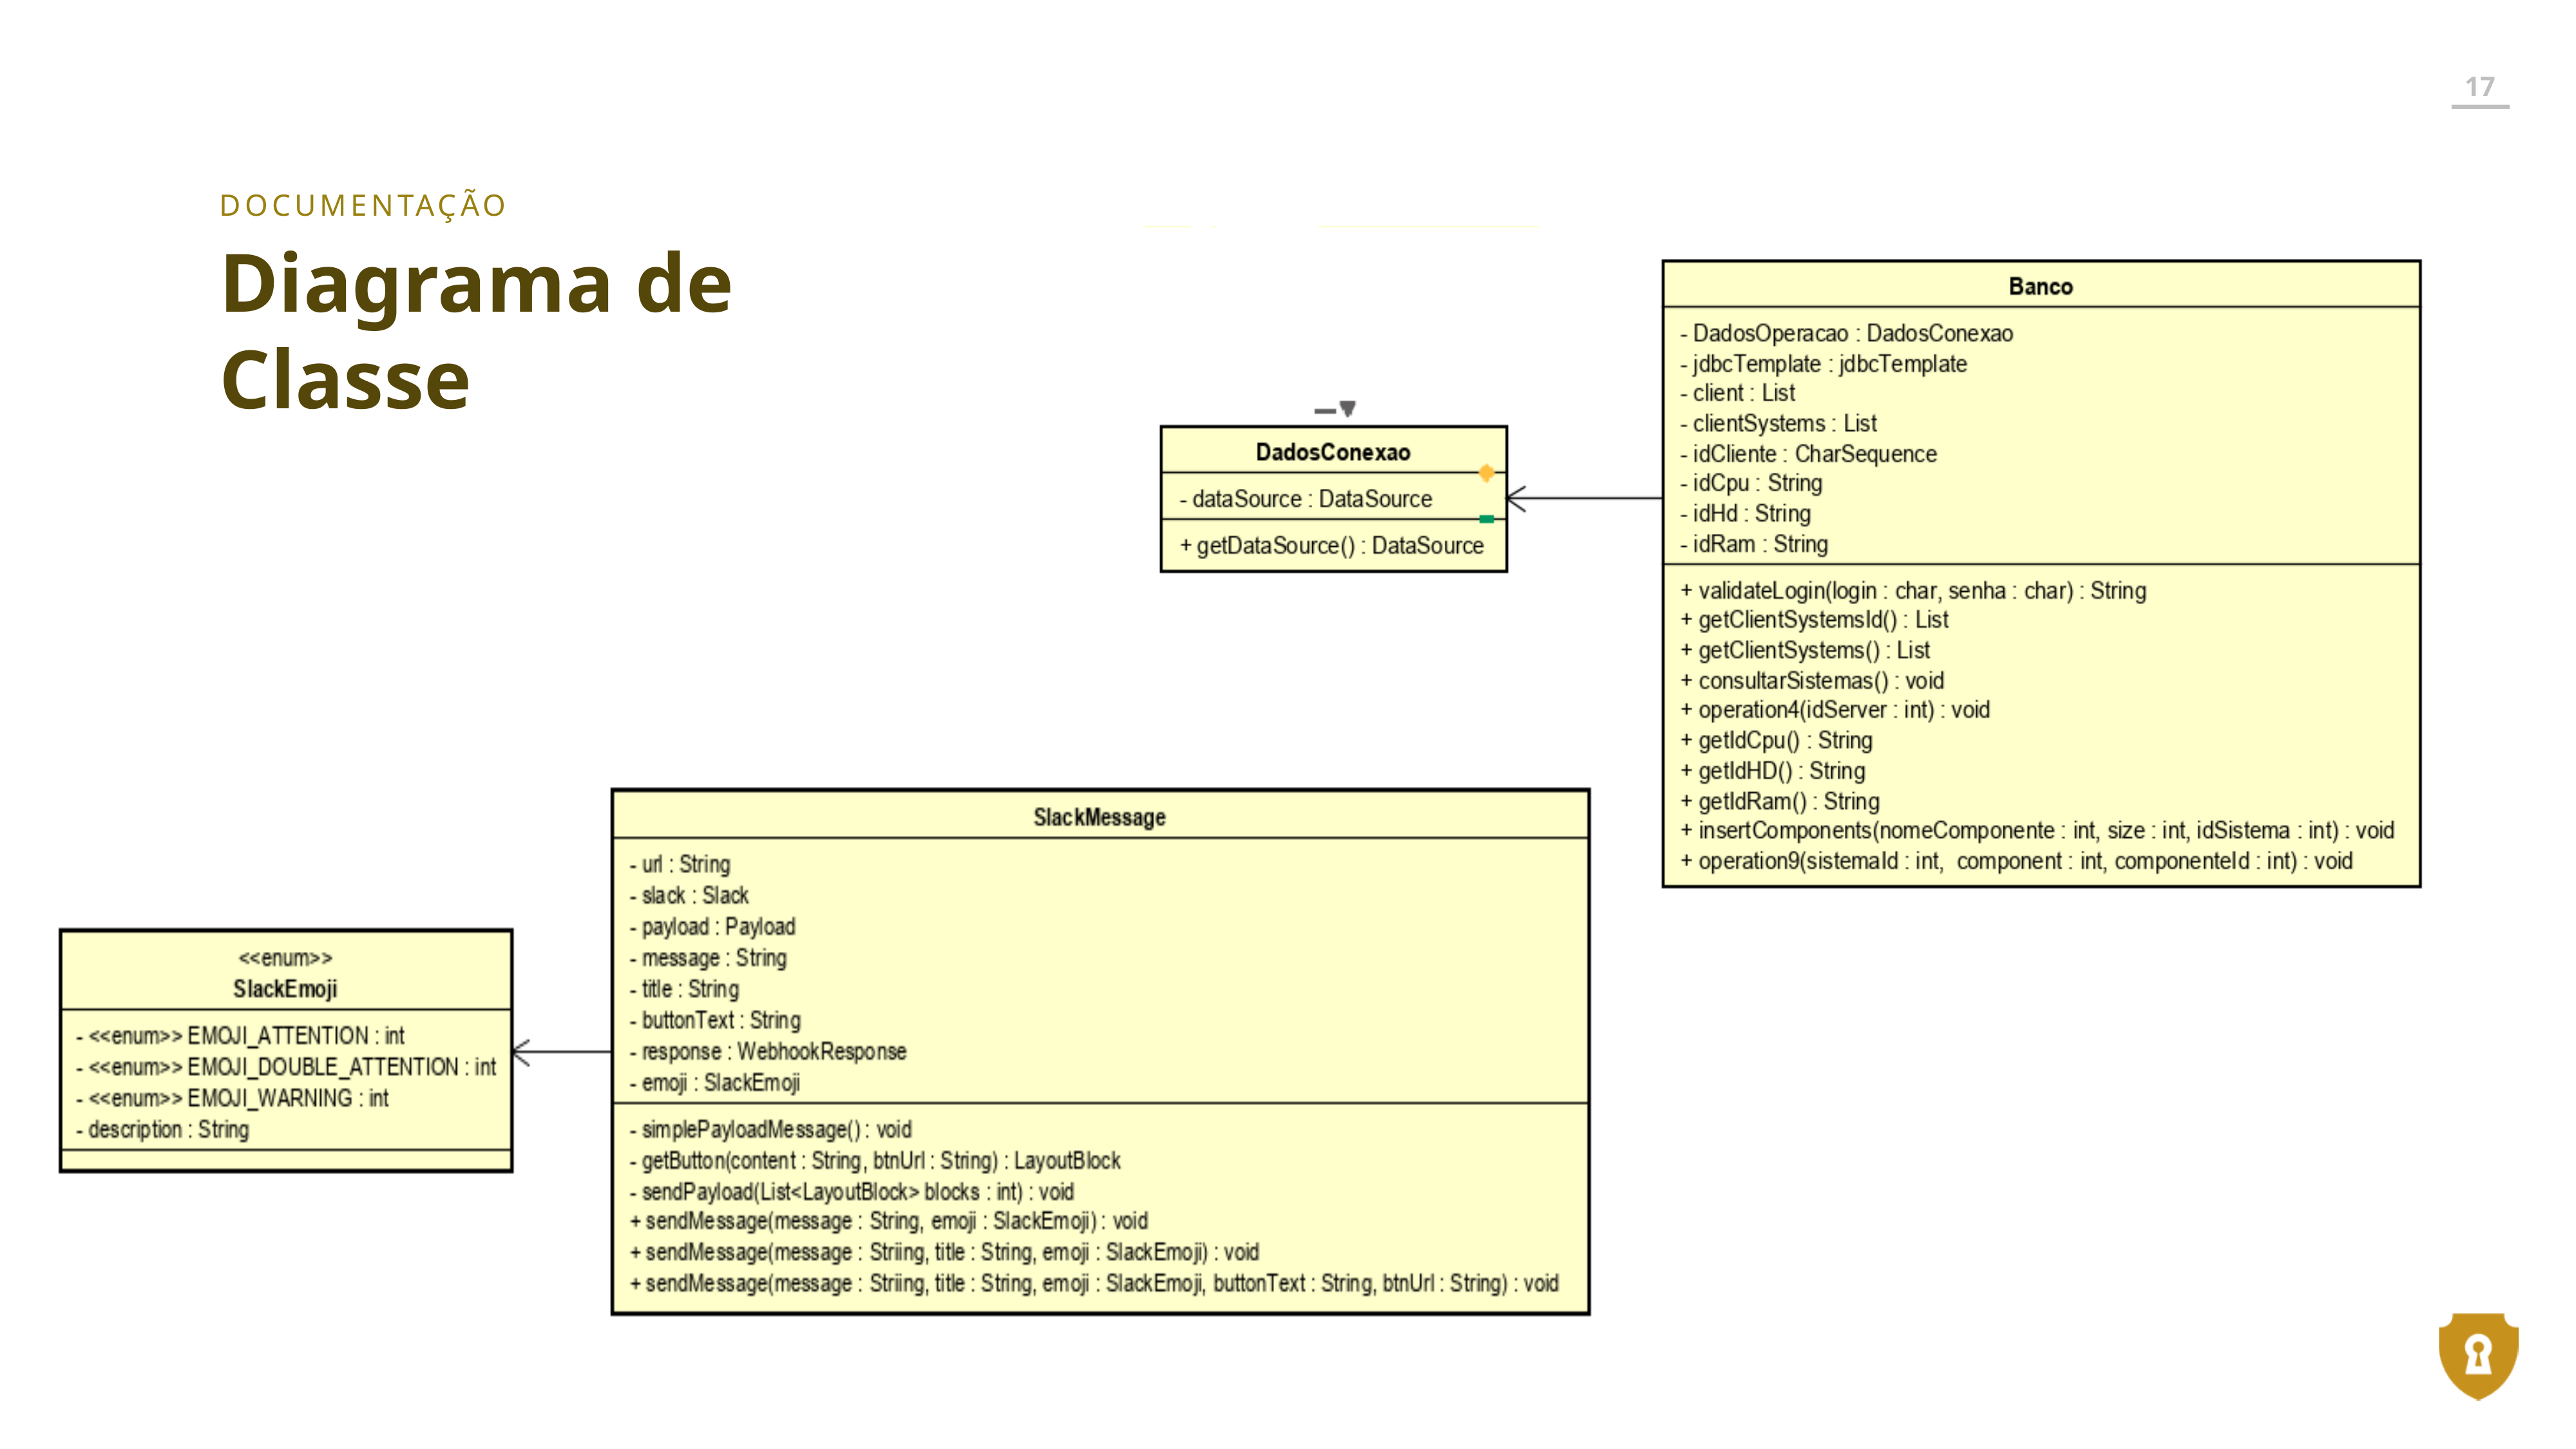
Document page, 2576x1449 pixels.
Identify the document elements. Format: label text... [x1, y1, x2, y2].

text_box DOCUMENTAÇÃO [209, 181, 421, 227]
picture [14, 226, 2439, 1440]
text_box Diagrama de Classe [209, 226, 808, 430]
picture [2439, 1313, 2519, 1401]
